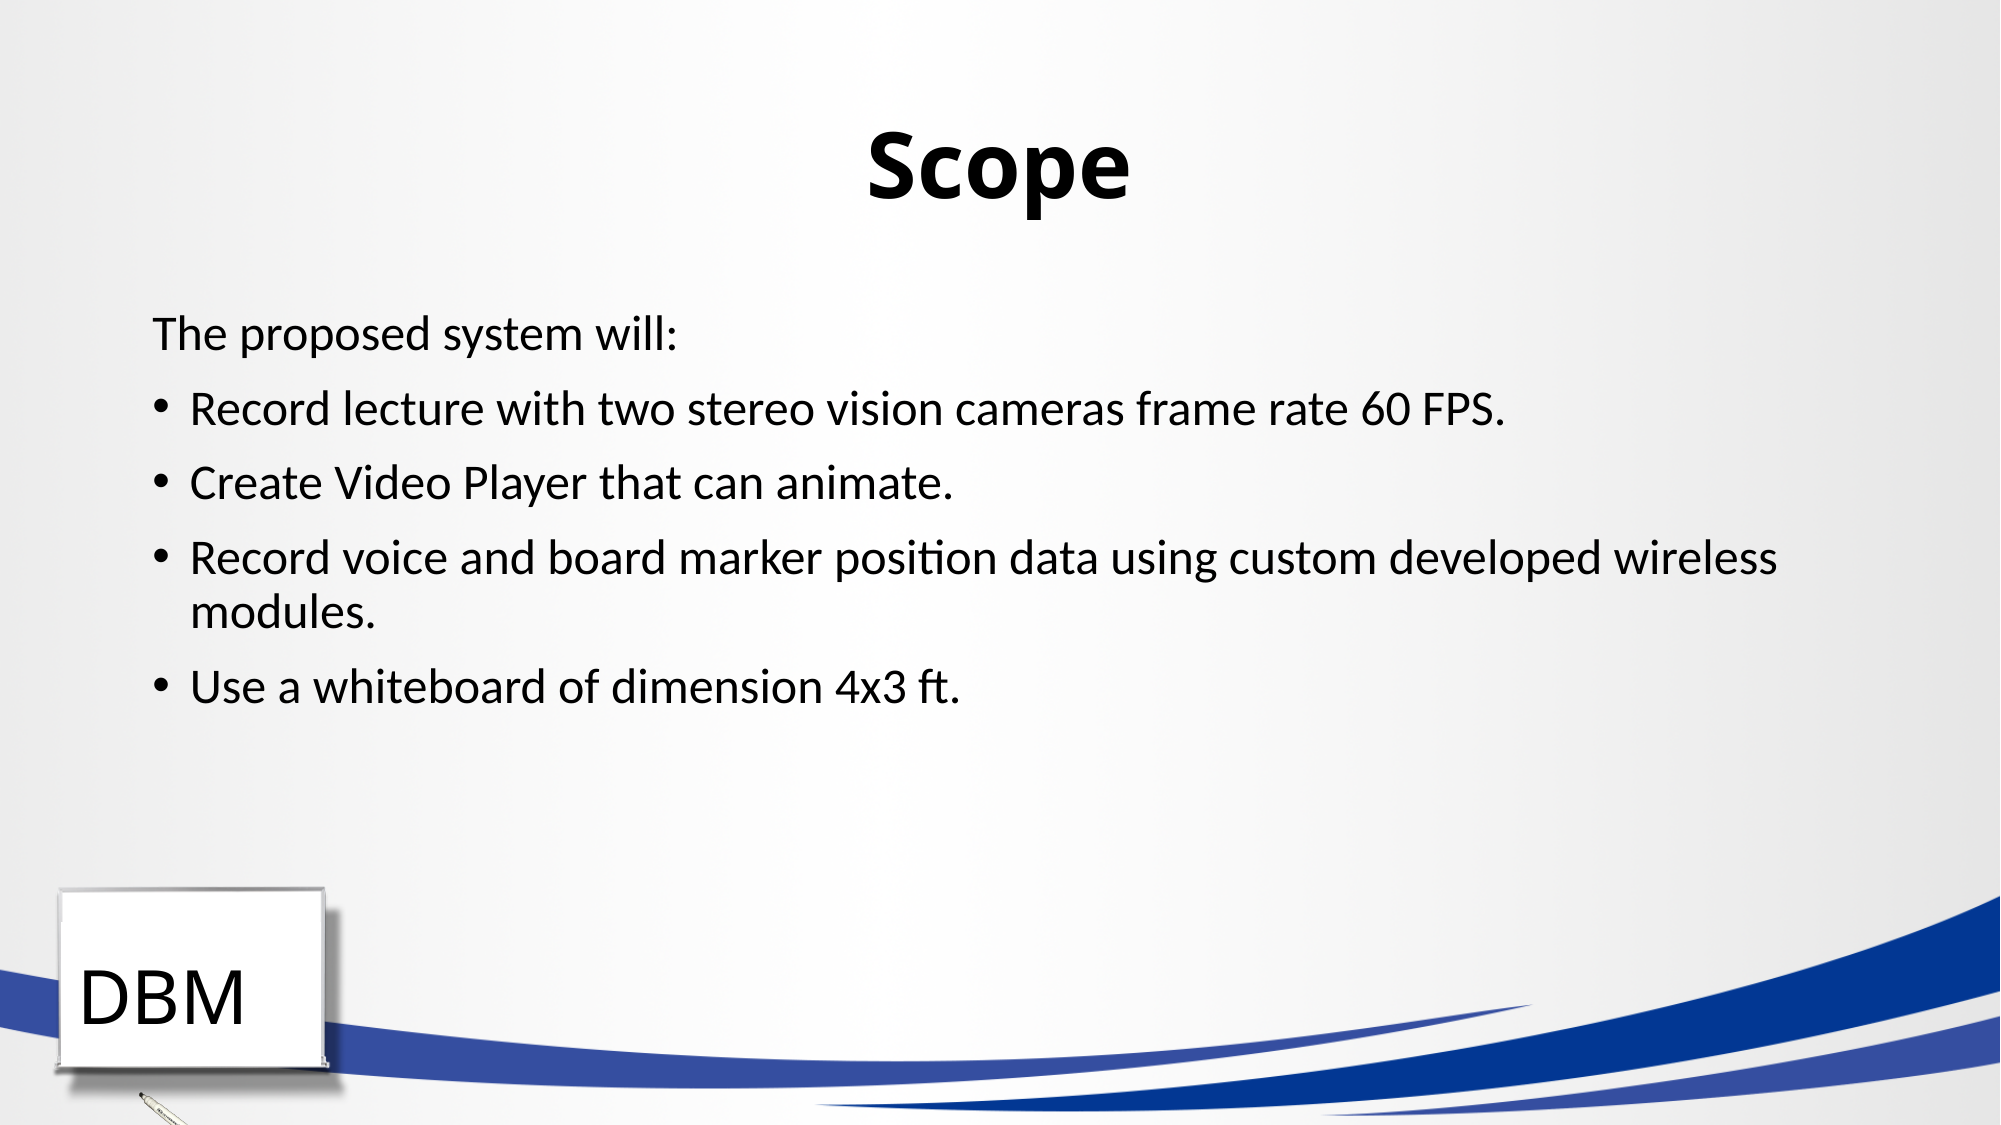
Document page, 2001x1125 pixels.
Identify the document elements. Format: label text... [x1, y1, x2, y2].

picture [0, 0, 2000, 1125]
title Scope [137, 59, 1863, 278]
list The proposed system will: Record lecture with two stereo vision cameras frame rate 60 FPS. Create Video Player that can animate. Record voice and board marker position data using custom developed wireless modules. Use a whiteboard of dimension 4x3 ft. [137, 299, 1863, 922]
